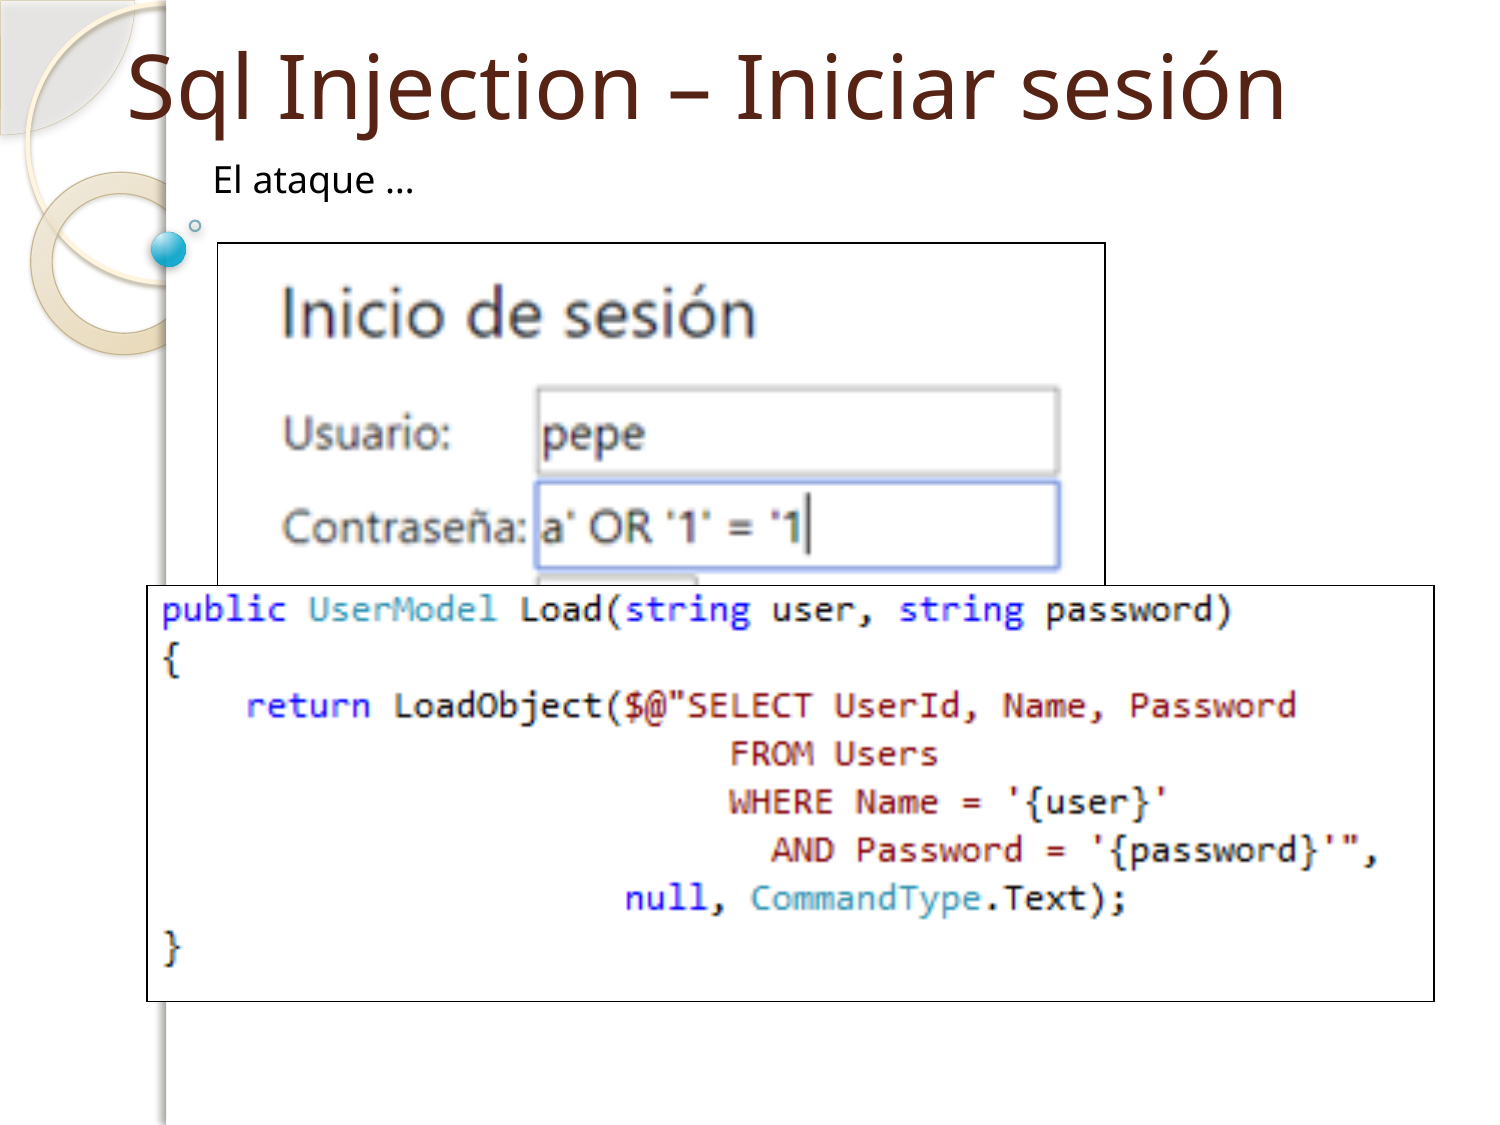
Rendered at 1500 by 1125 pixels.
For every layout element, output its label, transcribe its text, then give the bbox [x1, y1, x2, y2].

text_box El ataque … [197, 148, 431, 209]
picture [147, 243, 1434, 1001]
title Sql Injection – Iniciar sesión [112, 7, 1483, 145]
